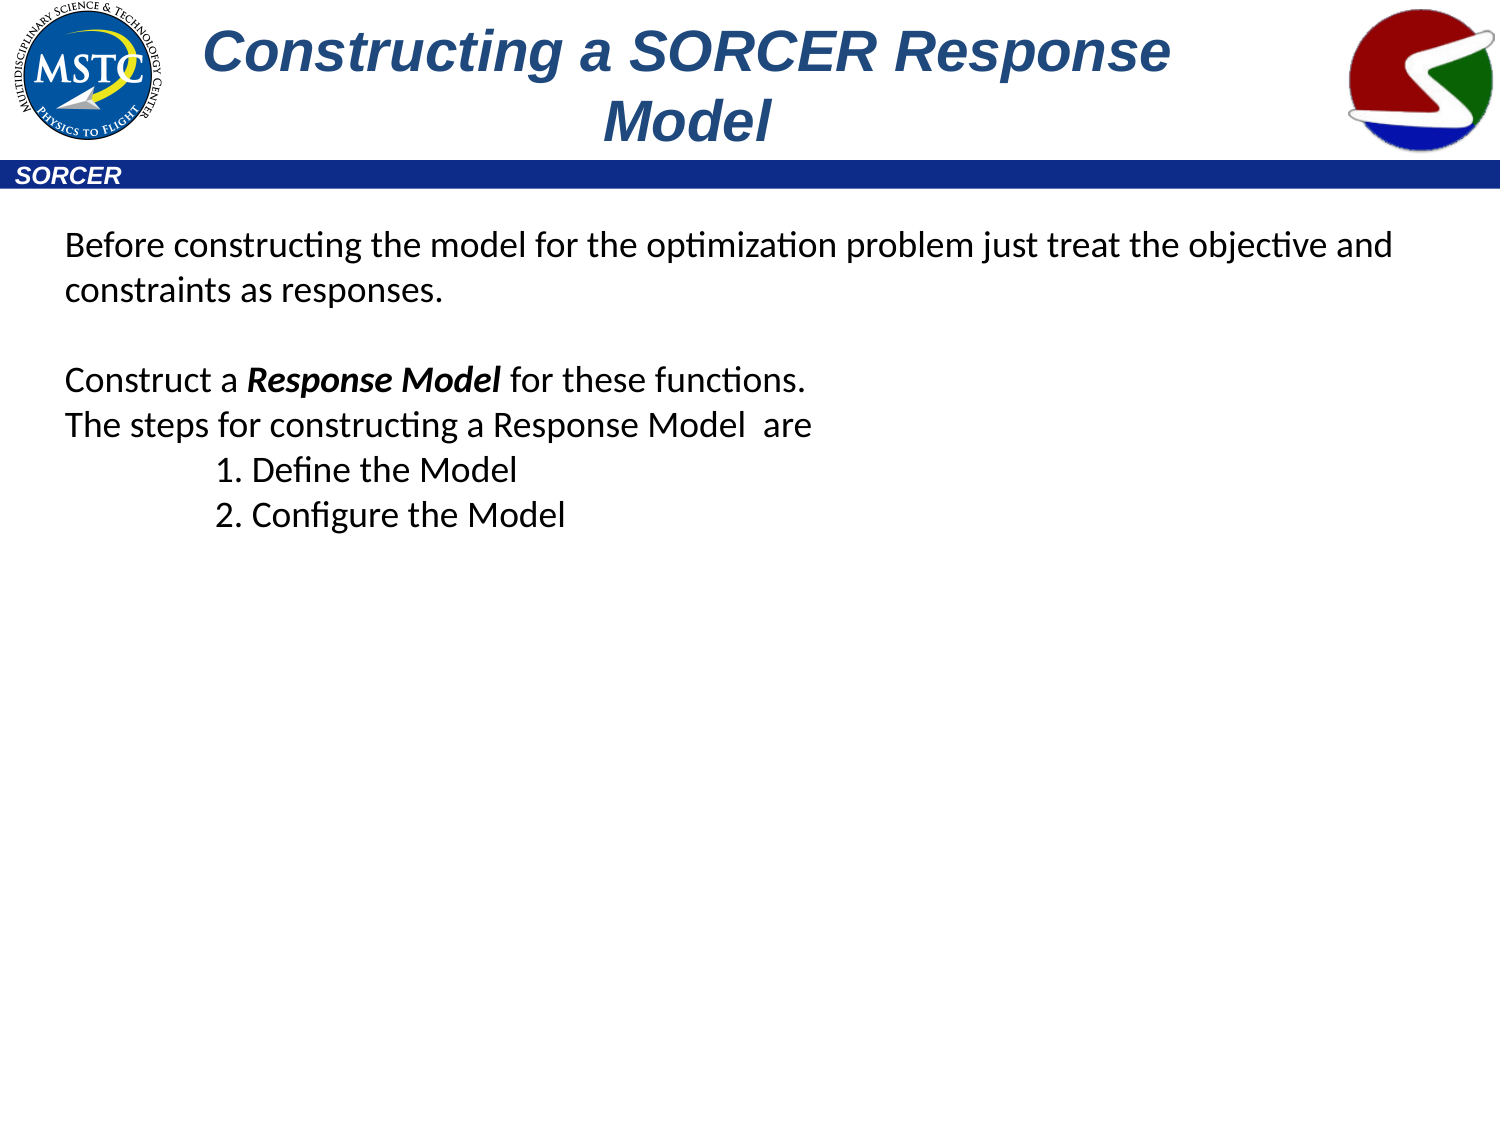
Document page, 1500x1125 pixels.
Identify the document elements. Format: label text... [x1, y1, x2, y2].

text_box Before constructing the model for the optimization problem just treat the objective and constraints as responses. Construct a Response Model for these functions. The steps for constructing a Response Model are 1. Define the Model 2. Configure the Model [49, 212, 1463, 543]
picture [12, 0, 163, 148]
picture [1347, 7, 1495, 154]
title Constructing a SORCER Response Model [162, 2, 1213, 164]
